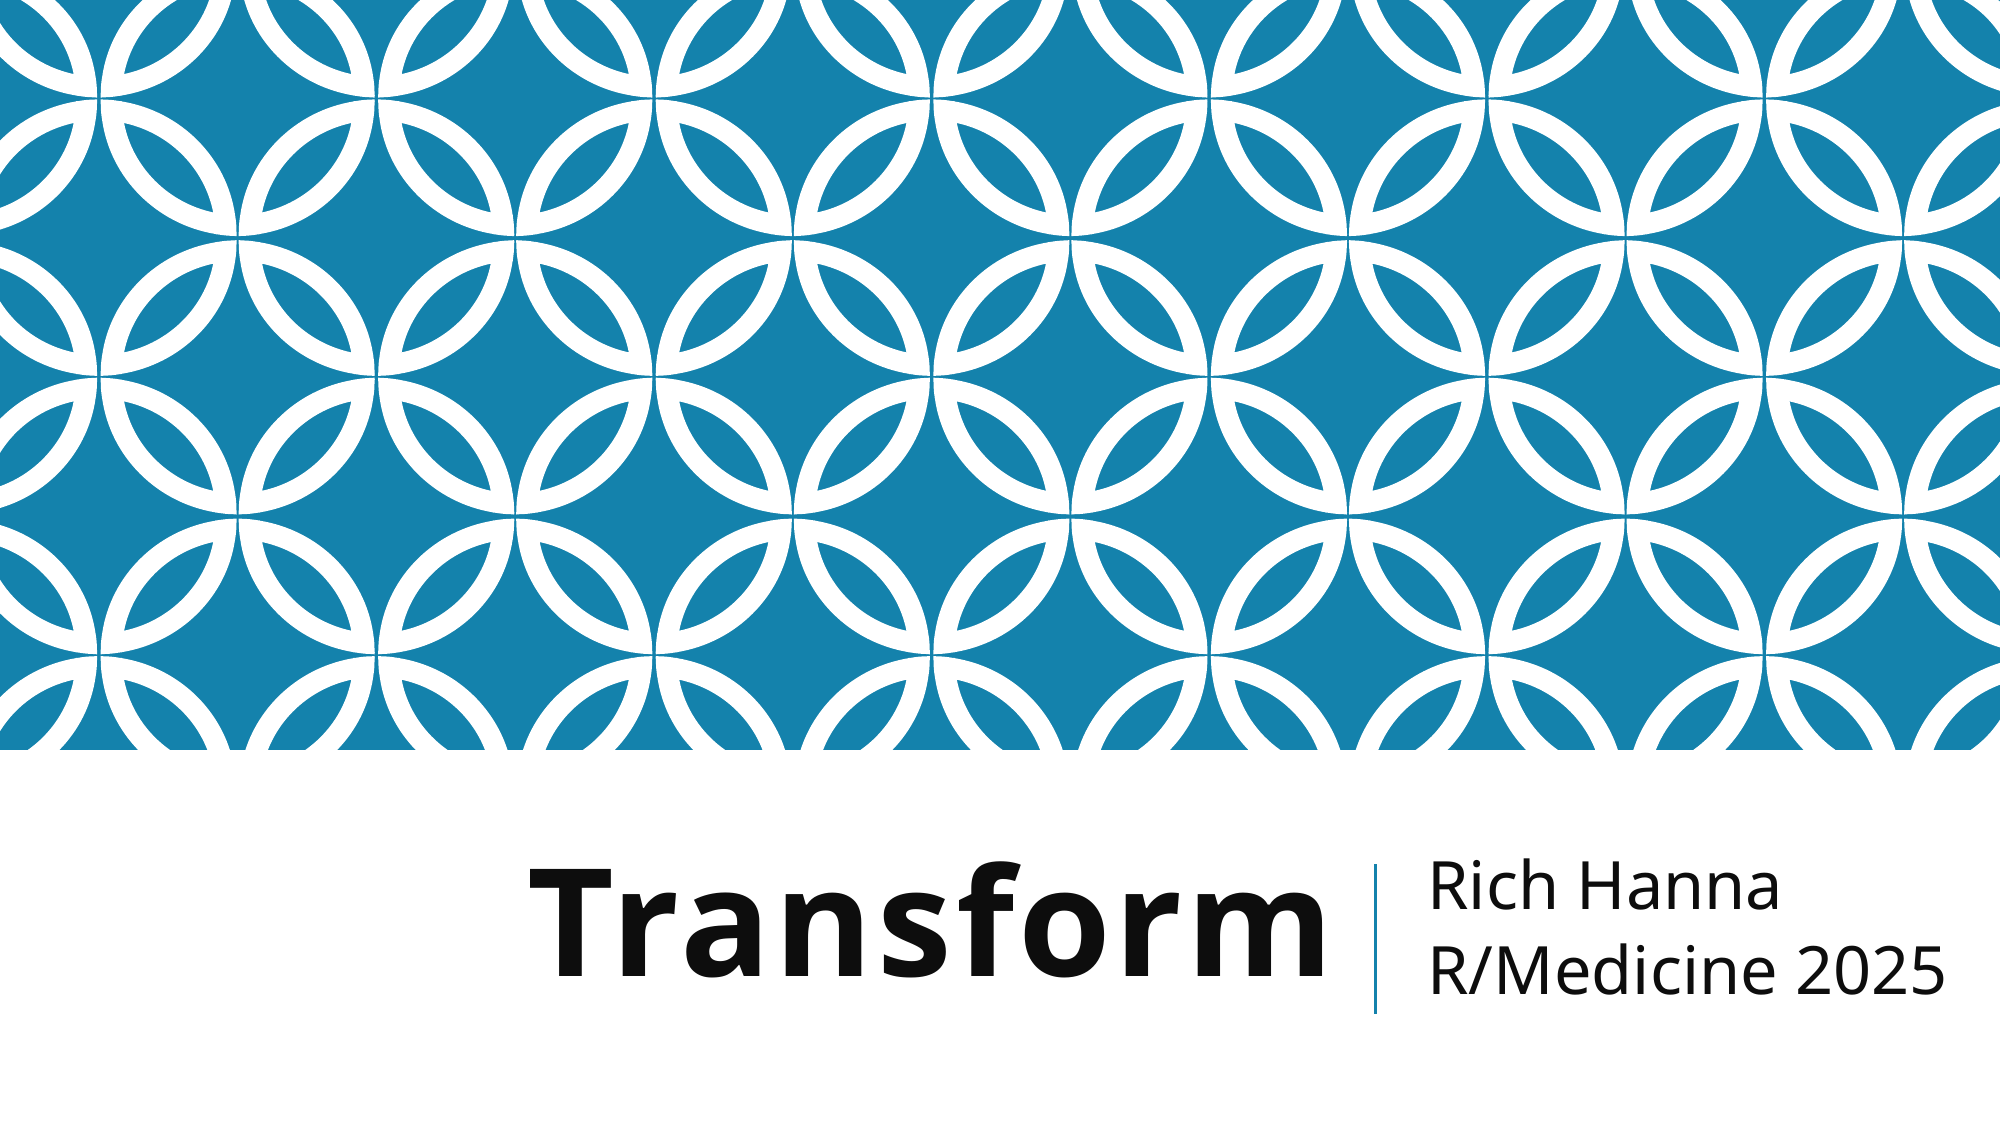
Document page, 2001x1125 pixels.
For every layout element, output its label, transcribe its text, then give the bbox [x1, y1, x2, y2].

subtitle Rich Hanna R/Medicine 2025 [1412, 788, 1982, 1063]
title Transform [0, 813, 1350, 1054]
